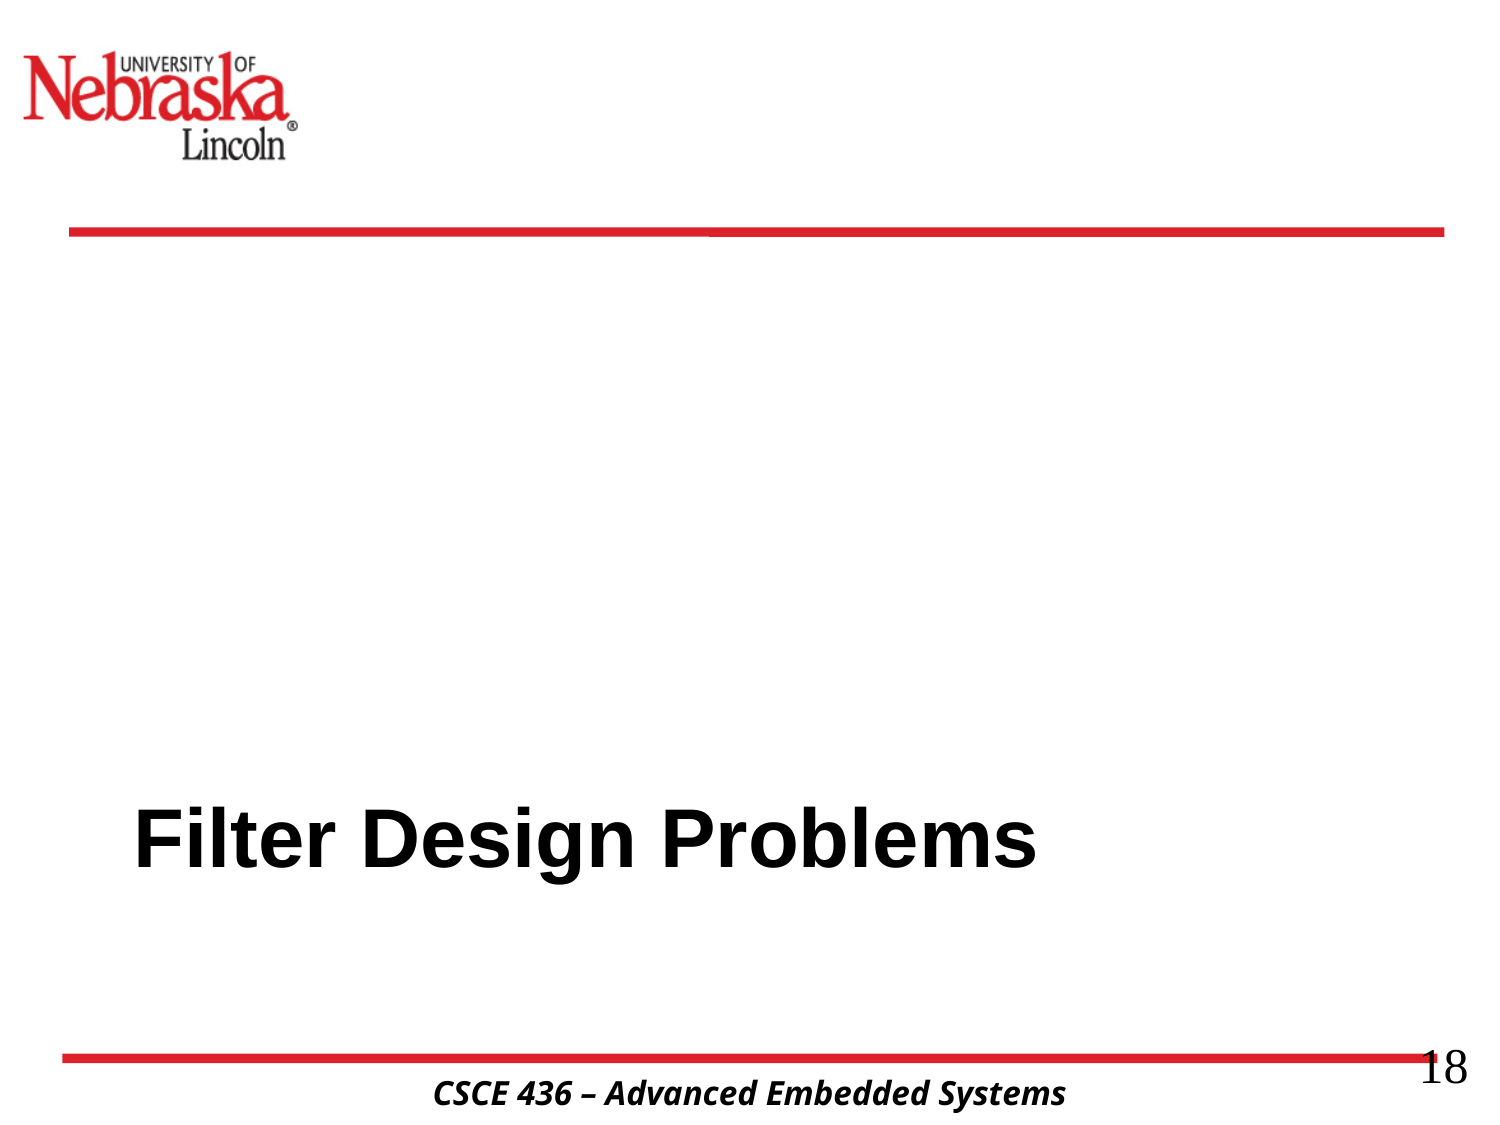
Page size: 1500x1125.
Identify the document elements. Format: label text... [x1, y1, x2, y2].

slide_number 18 [1133, 1025, 1484, 1105]
title Filter Design Problems [118, 722, 1394, 947]
picture [1, 32, 313, 181]
